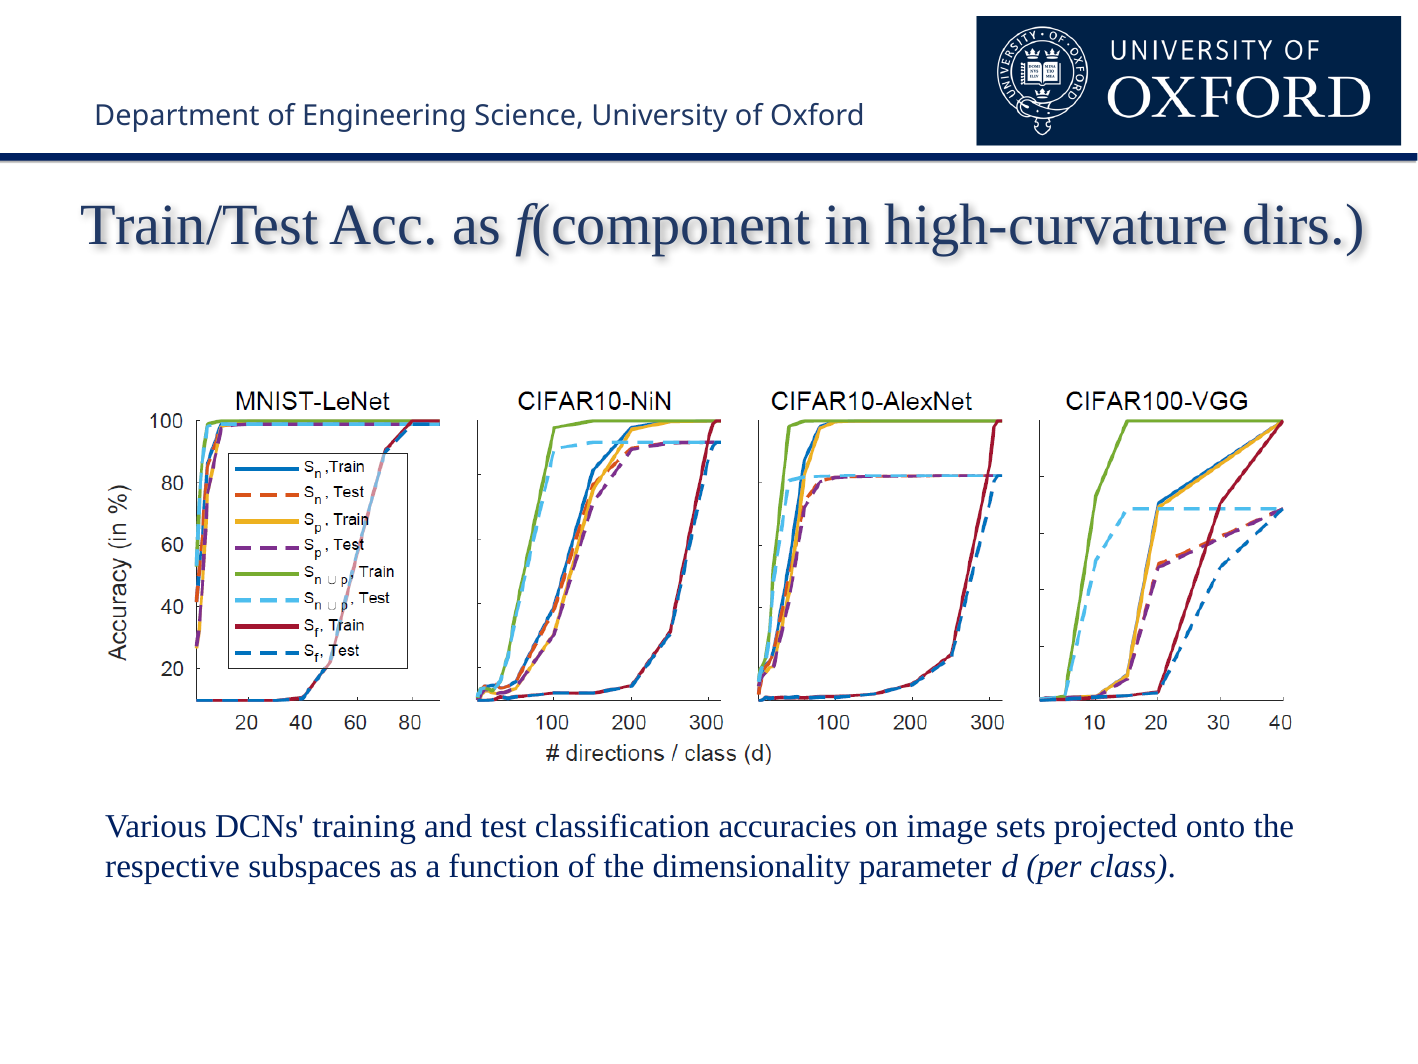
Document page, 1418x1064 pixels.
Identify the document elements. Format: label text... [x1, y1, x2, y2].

picture [975, 16, 1402, 146]
picture [90, 382, 1341, 776]
text_box Department of Engineering Science, University of Oxford [79, 55, 907, 139]
text_box Train/Test Acc. as f(component in high-curvature dirs.) [65, 179, 1402, 333]
text_box Various DCNs' training and test classification accuracies on image sets projected onto the respective subspaces as a function of the dimensionality parameter d (per class). [90, 797, 1391, 892]
text_box [0, 153, 1418, 161]
